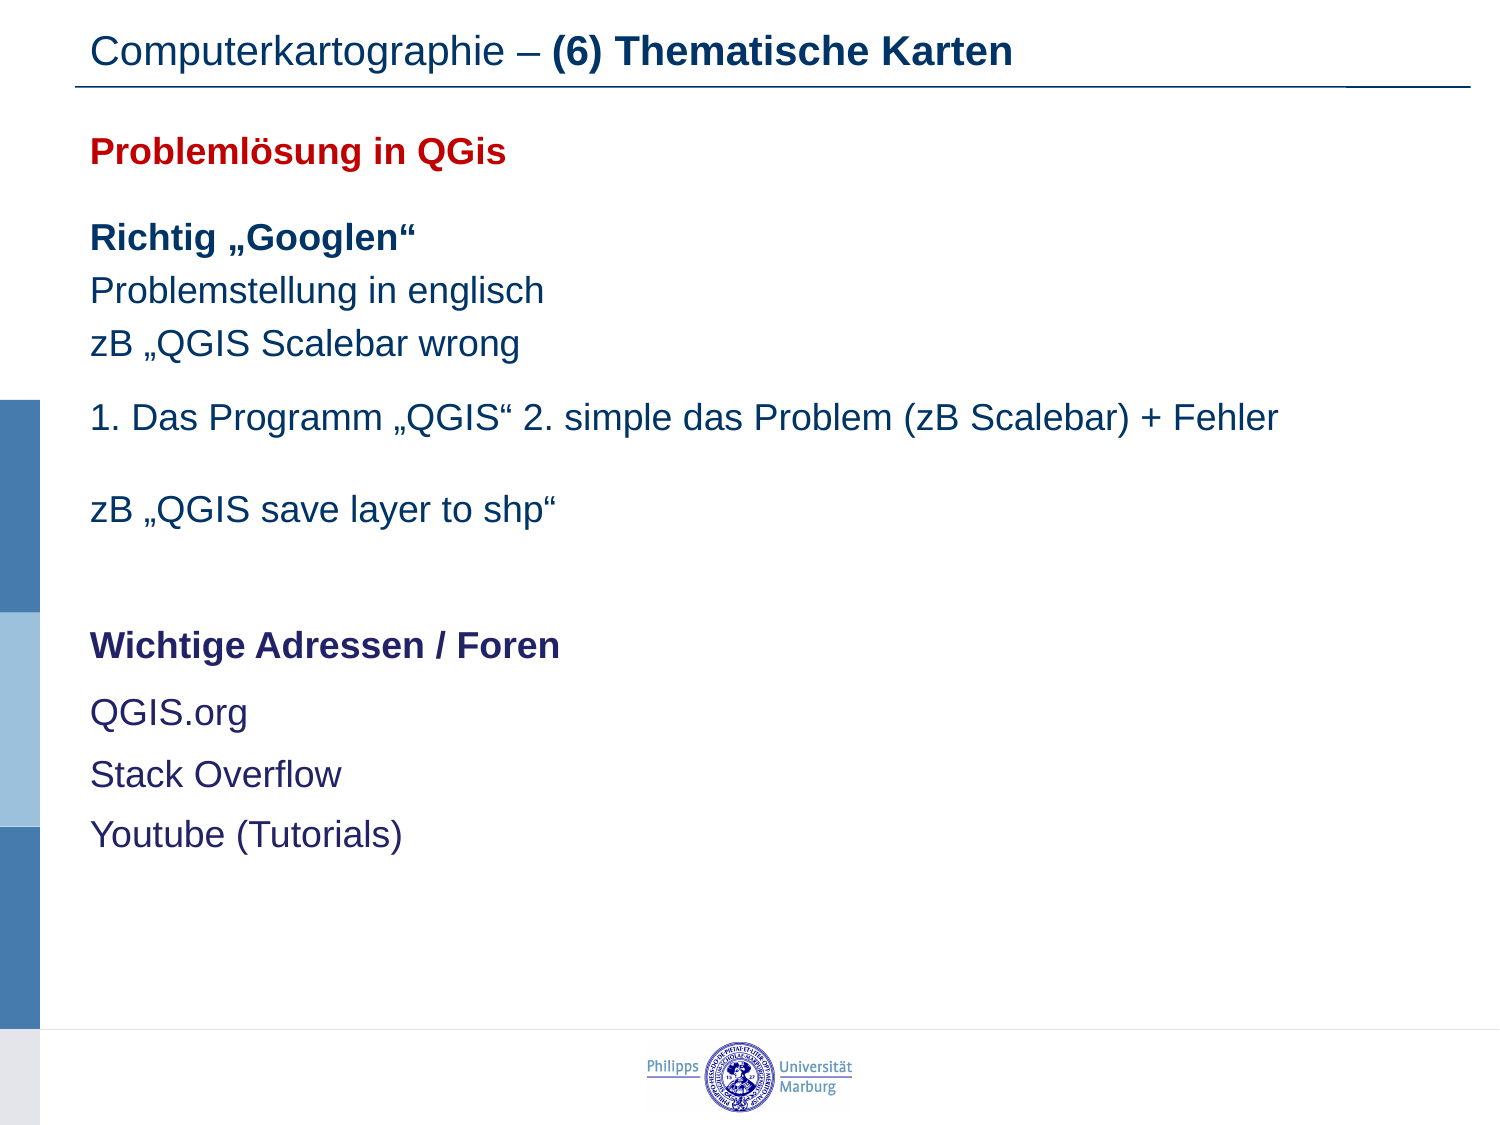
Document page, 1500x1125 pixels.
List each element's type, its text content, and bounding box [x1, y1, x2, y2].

text_box Computerkartographie – (6) Thematische Karten [74, 7, 1425, 90]
text_box Stack Overflow [74, 742, 1471, 802]
text_box QGIS.org [74, 680, 1471, 741]
text_box Richtig „Googlen“ [74, 205, 1471, 266]
text_box Wichtige Adressen / Foren [74, 613, 1471, 674]
picture [646, 1041, 853, 1113]
text_box Problemlösung in QGis [74, 119, 1471, 180]
text_box Problemstellung in englisch zB „QGIS Scalebar wrong [74, 266, 1471, 372]
text_box Youtube (Tutorials) [74, 802, 1471, 863]
text_box zB „QGIS save layer to shp“ [74, 477, 1471, 537]
text_box 1. Das Programm „QGIS“ 2. simple das Problem (zB Scalebar) + Fehler [74, 385, 1471, 446]
